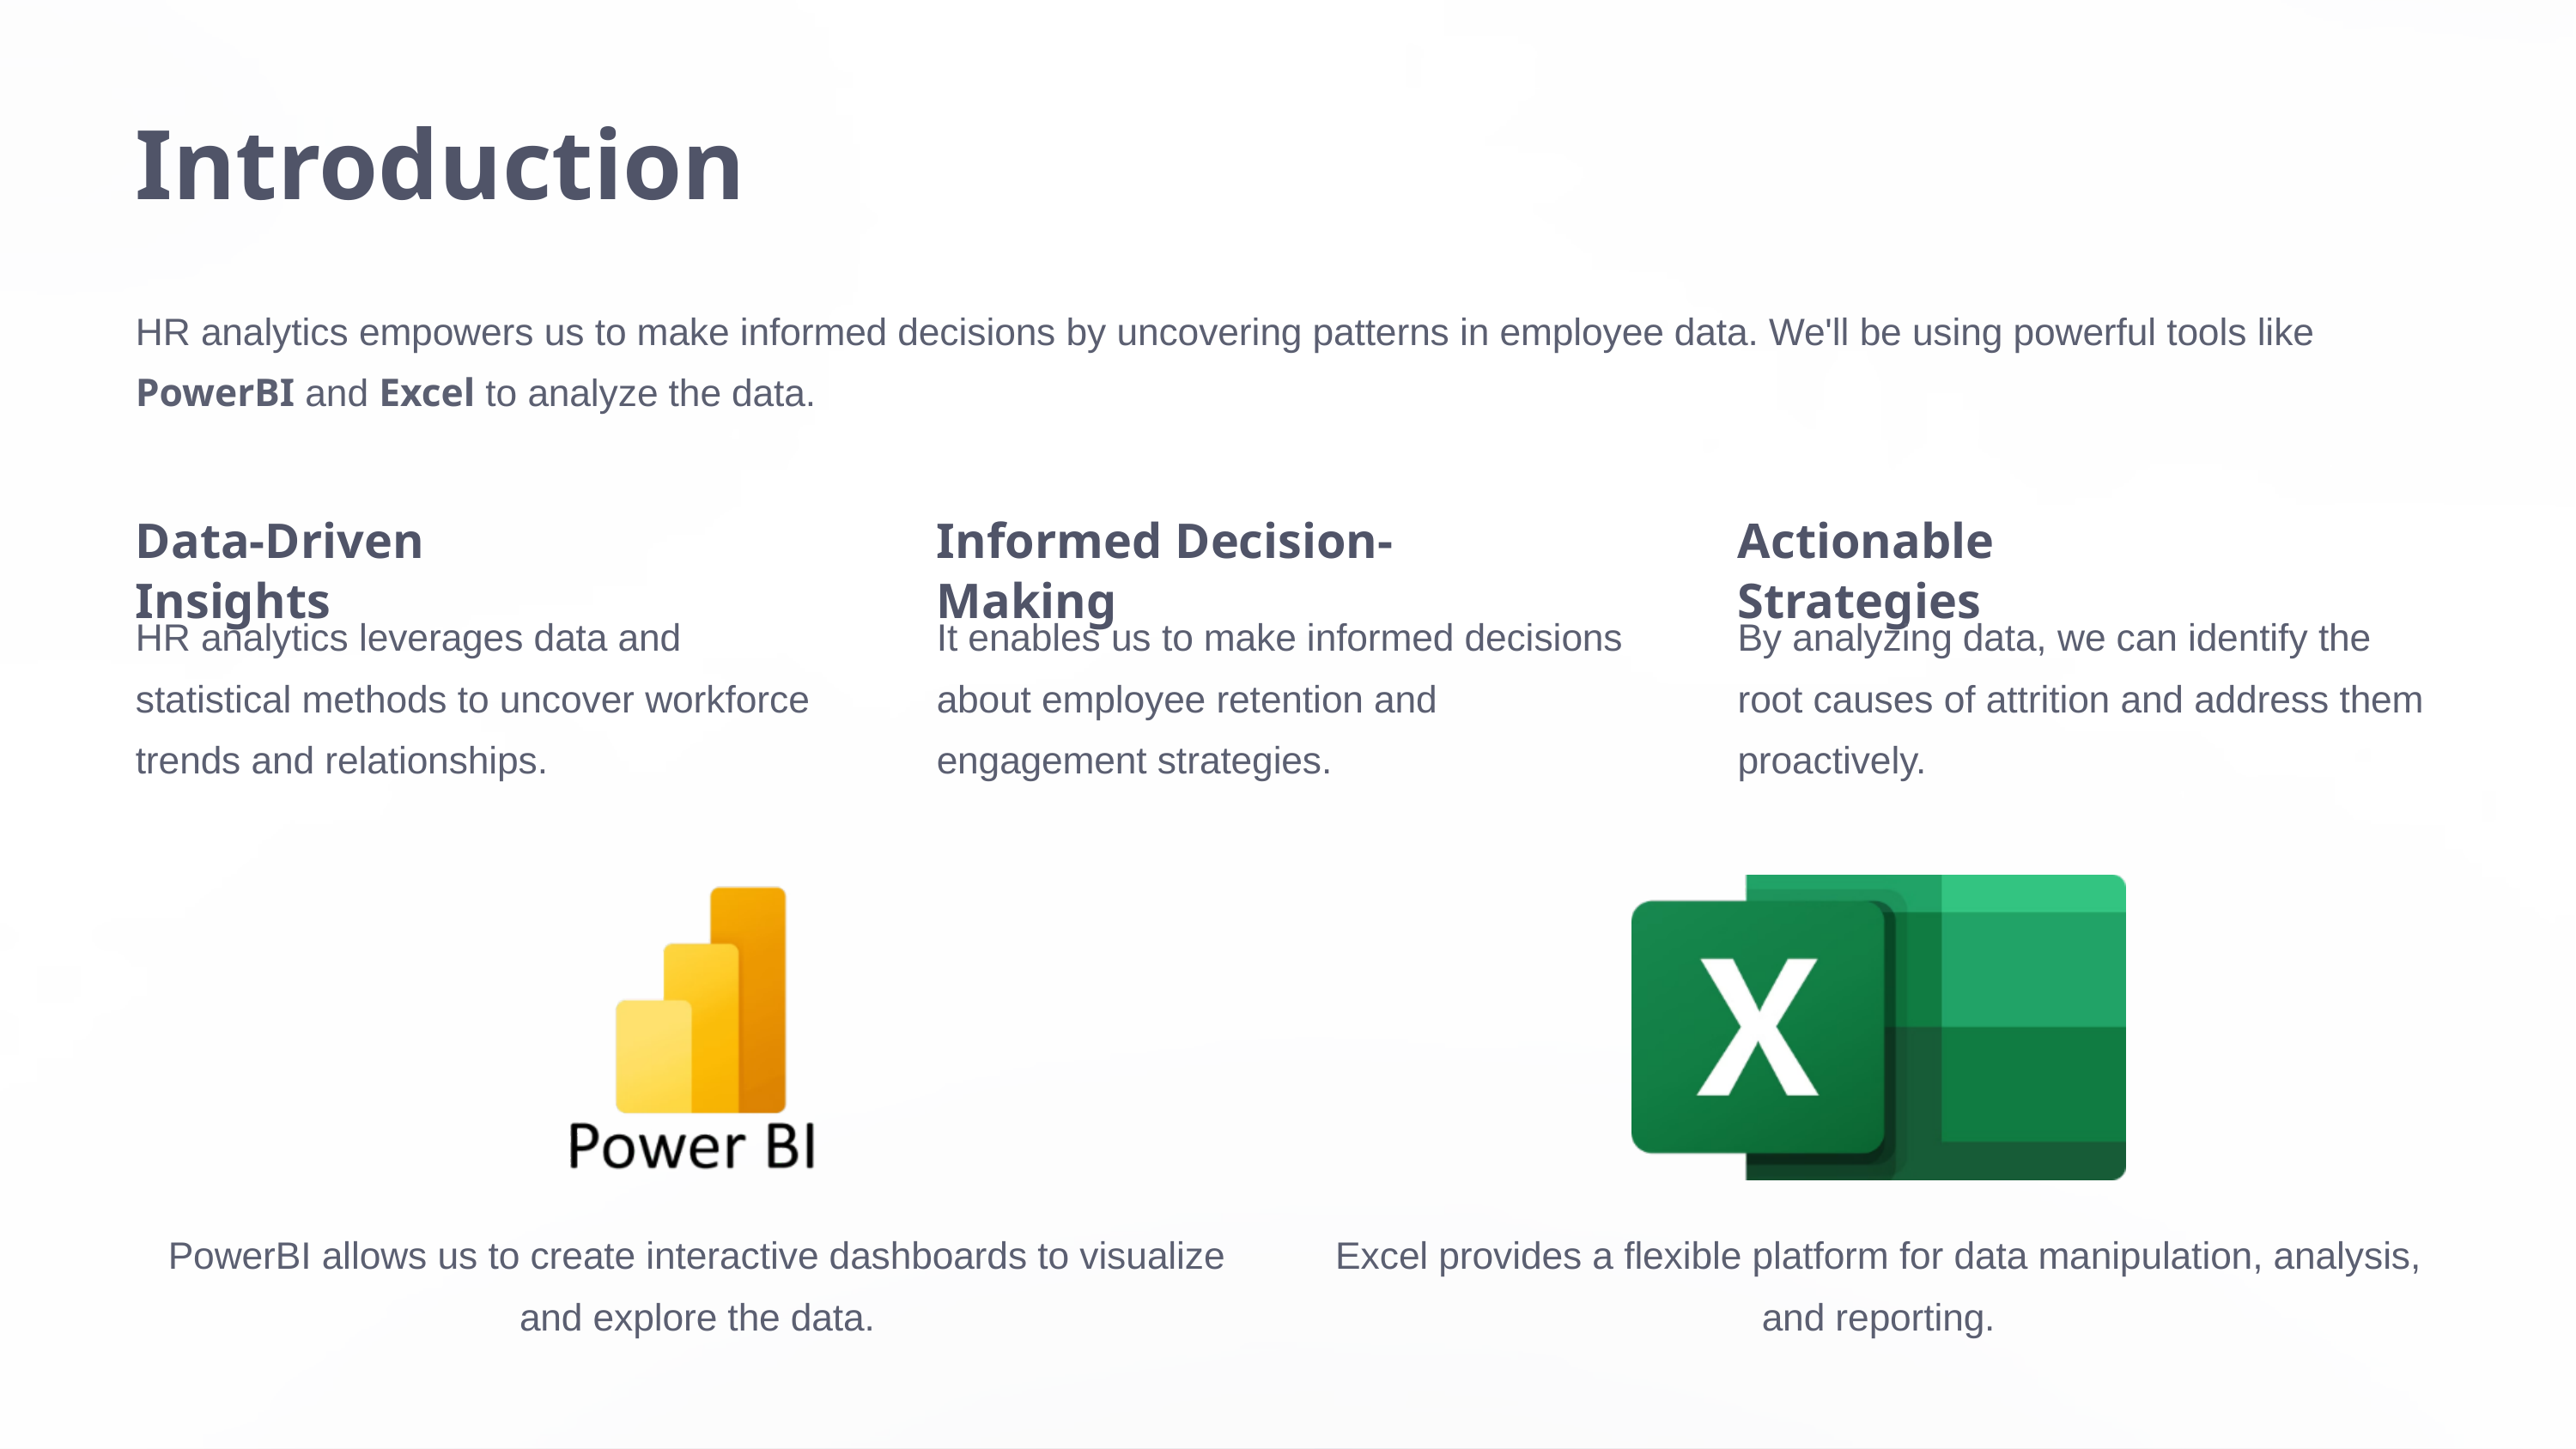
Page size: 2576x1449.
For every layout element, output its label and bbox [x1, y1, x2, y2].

text_box [0, 0, 2576, 1449]
